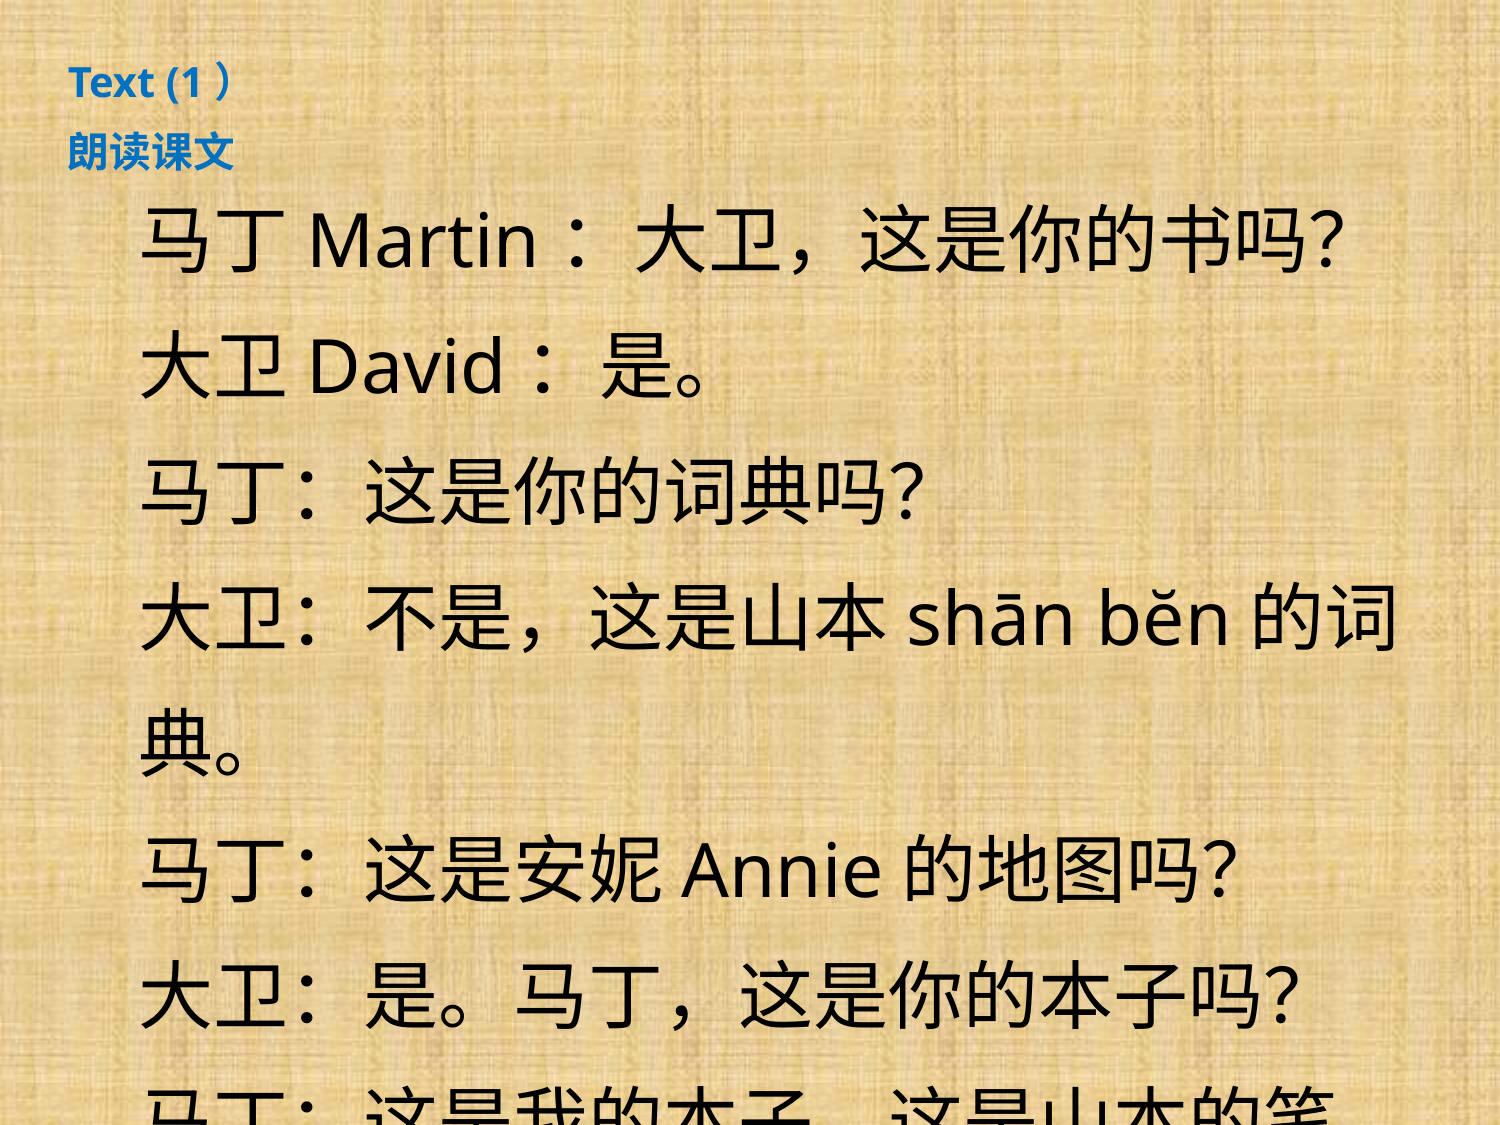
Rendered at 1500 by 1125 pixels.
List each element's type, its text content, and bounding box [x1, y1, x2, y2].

picture [0, 0, 1500, 1125]
text_box 马丁Martin：大卫，这是你的书吗？ 大卫David：是。 马丁：这是你的词典吗？ 大卫：不是，这是山本shān bĕn的词典。 马丁：这是安妮Annie的地图吗？ 大卫：是。马丁，这是你的本子吗？ 马丁：这是我的本子。这是山本的笔。 [123, 149, 1447, 1125]
text_box Text (1） 朗读课文 [53, 47, 313, 184]
